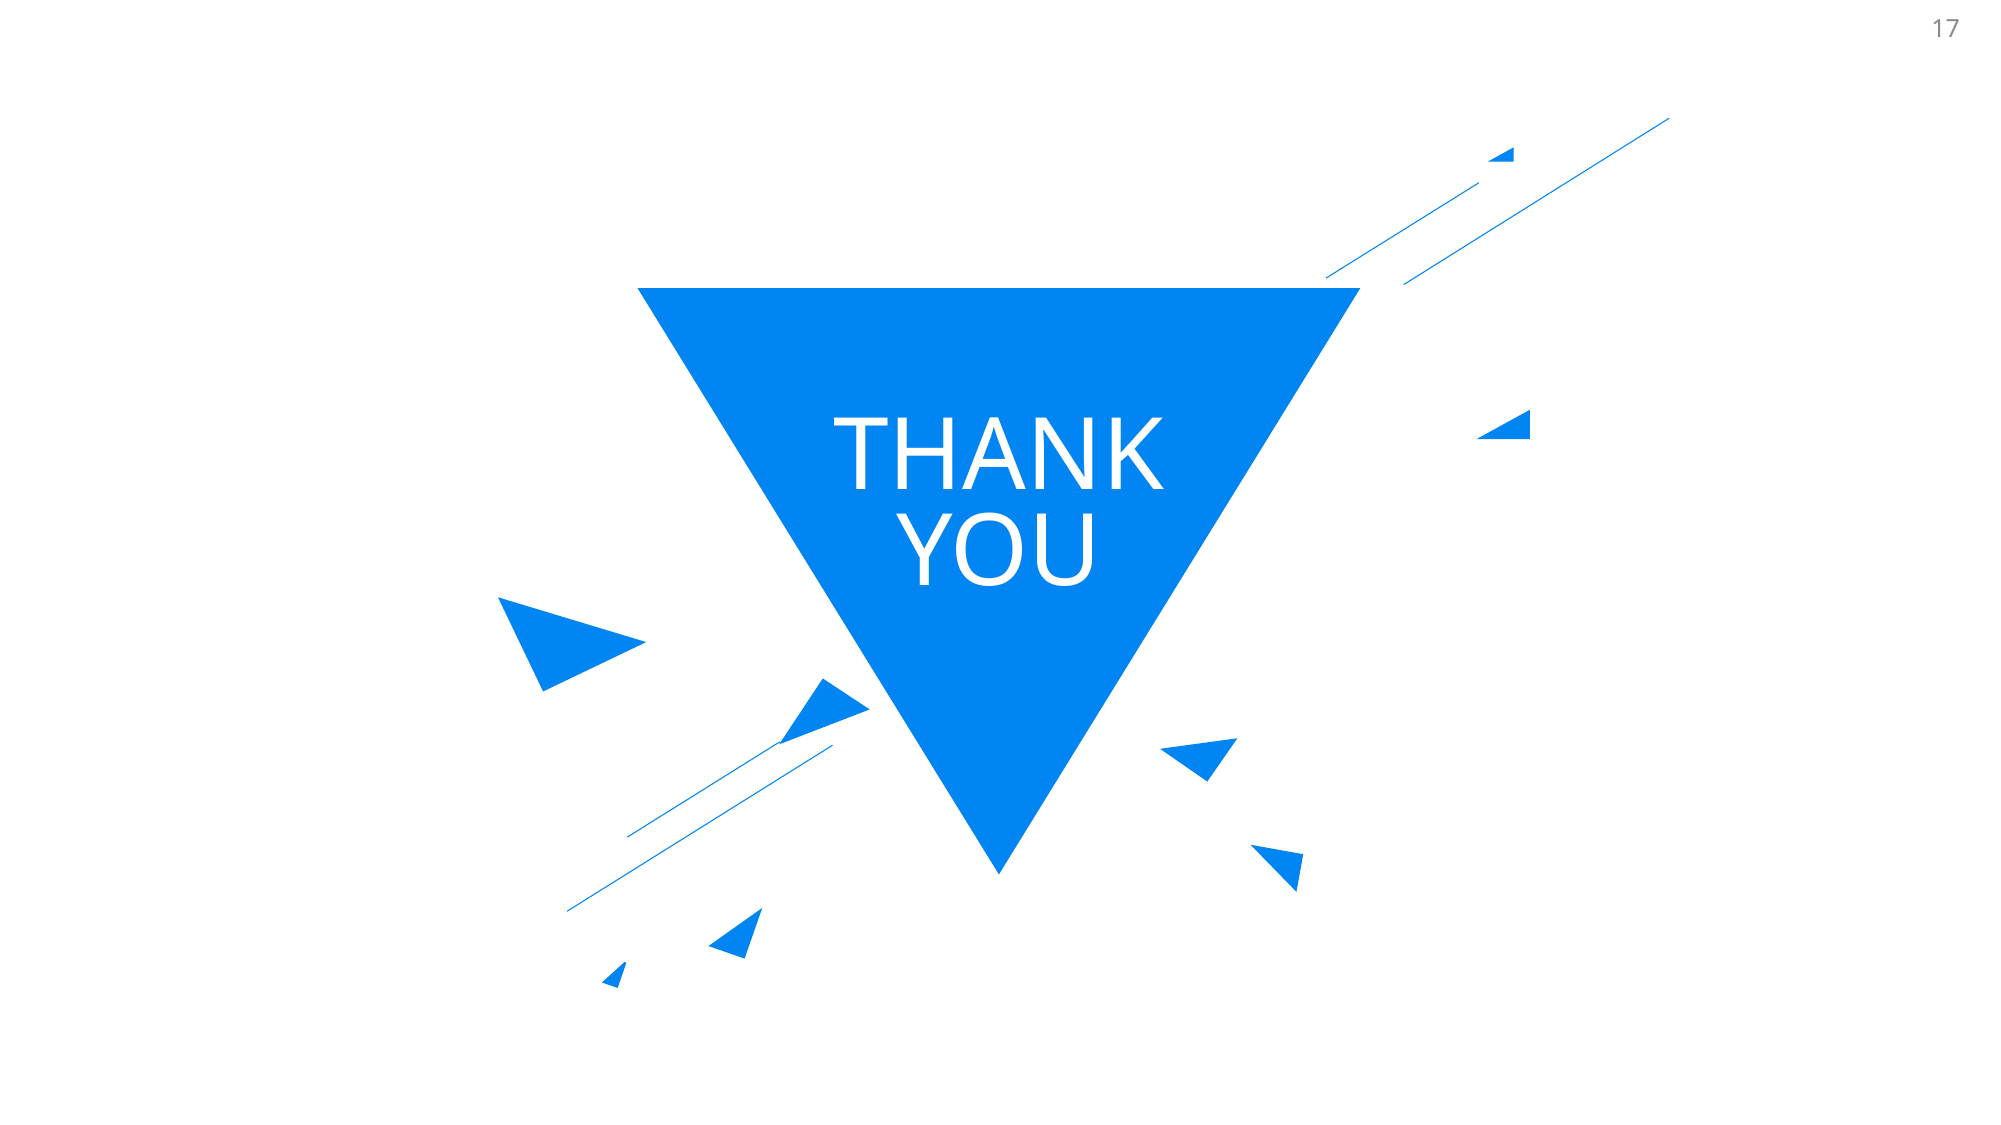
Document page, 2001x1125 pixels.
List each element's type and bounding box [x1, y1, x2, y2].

text_box [516, 118, 1670, 985]
